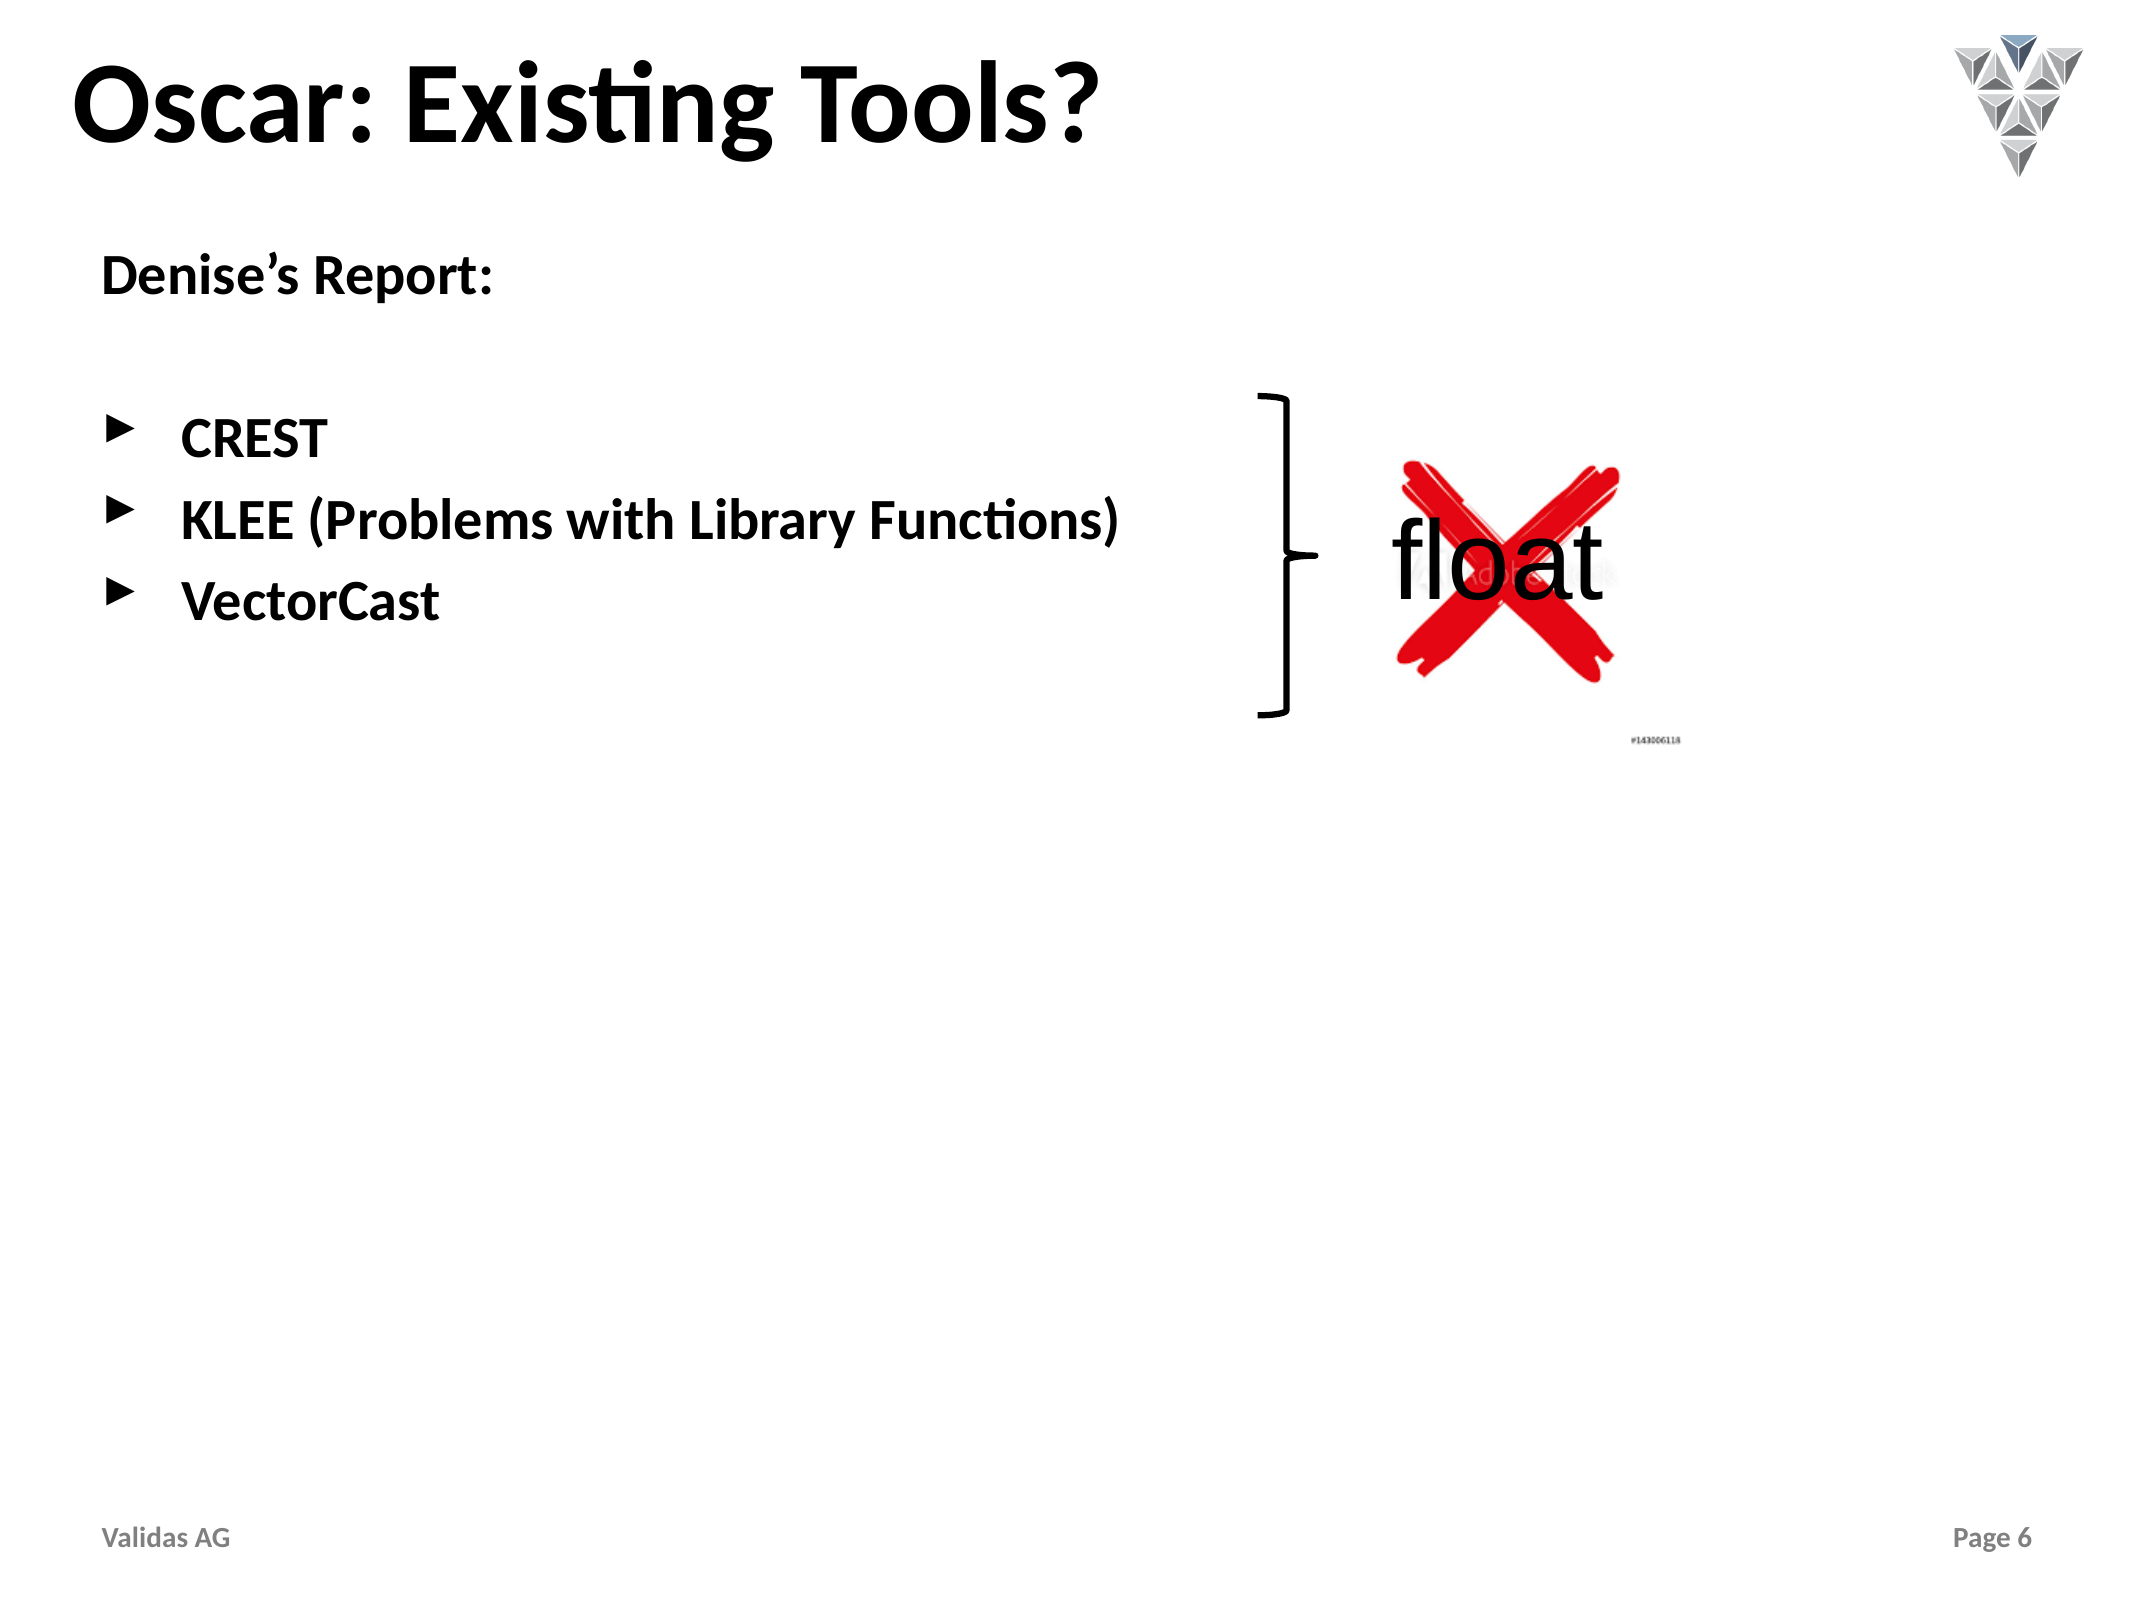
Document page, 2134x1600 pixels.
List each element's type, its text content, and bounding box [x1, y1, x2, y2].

title Oscar: Existing Tools? [72, 15, 1835, 170]
picture [1954, 35, 2083, 177]
picture [1332, 395, 1685, 748]
text_box [1257, 395, 1317, 717]
list Denise’s Report: CREST KLEE (Problems with Library Functions) VectorCast [80, 225, 2054, 1423]
